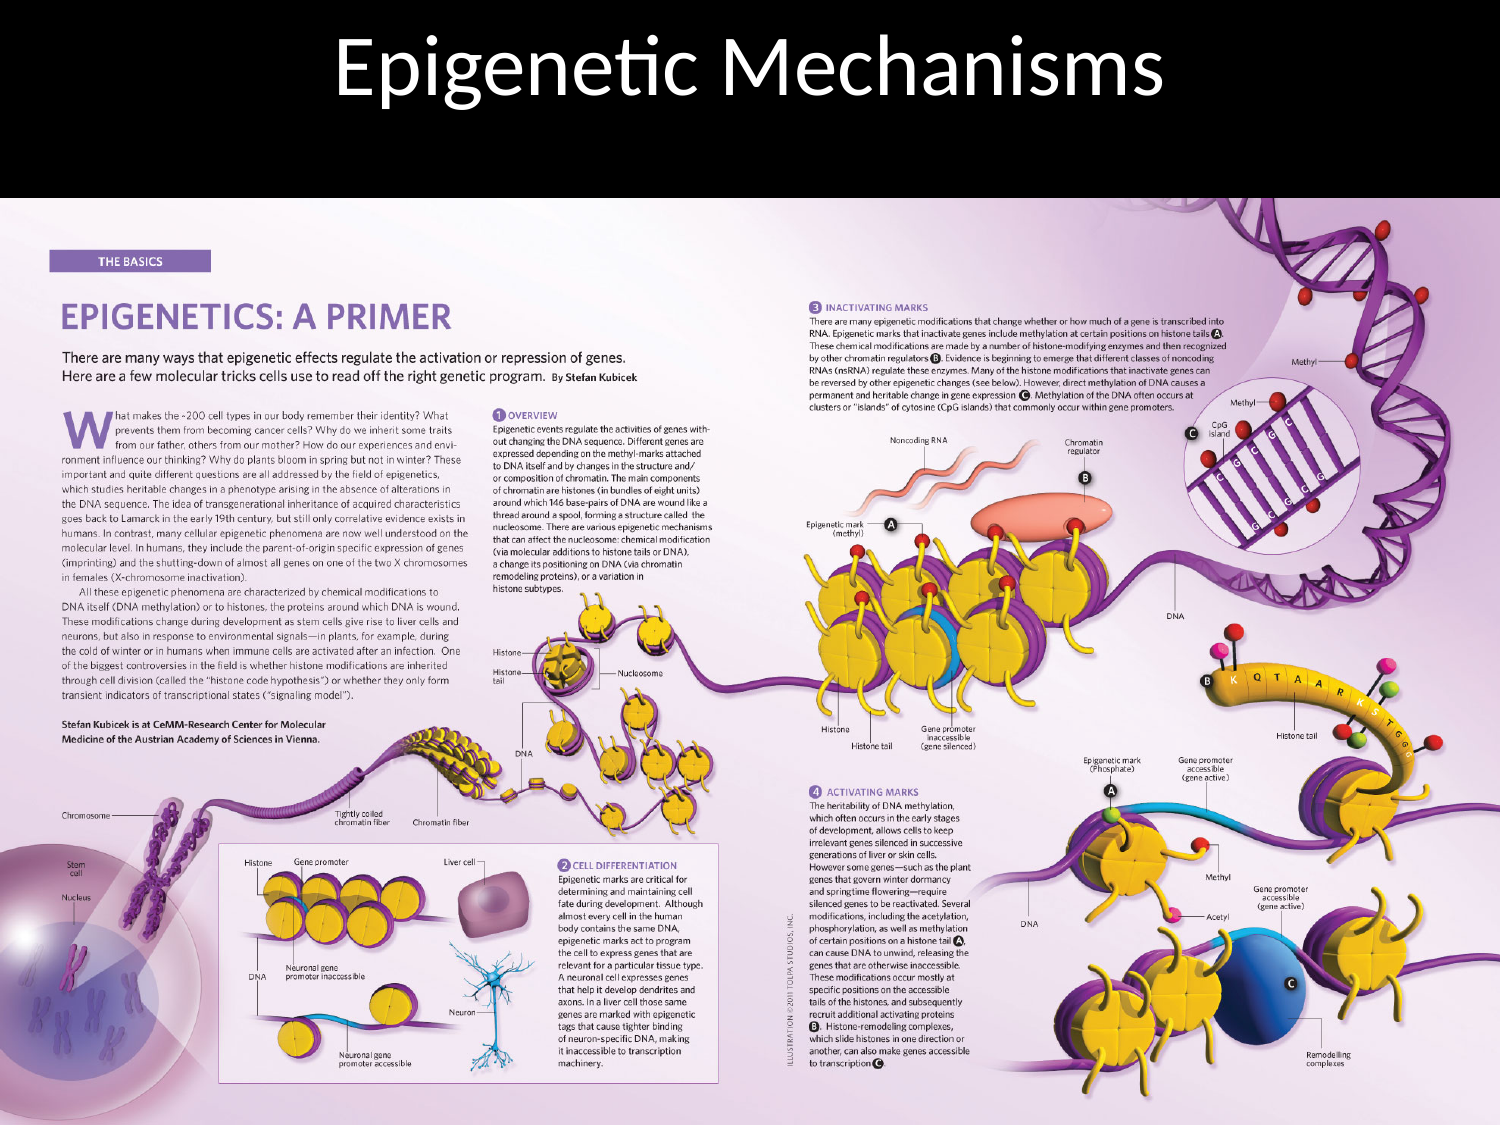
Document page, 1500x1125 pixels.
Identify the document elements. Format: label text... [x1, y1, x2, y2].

title Epigenetic Mechanisms [0, 0, 1500, 121]
picture [0, 198, 1500, 1125]
